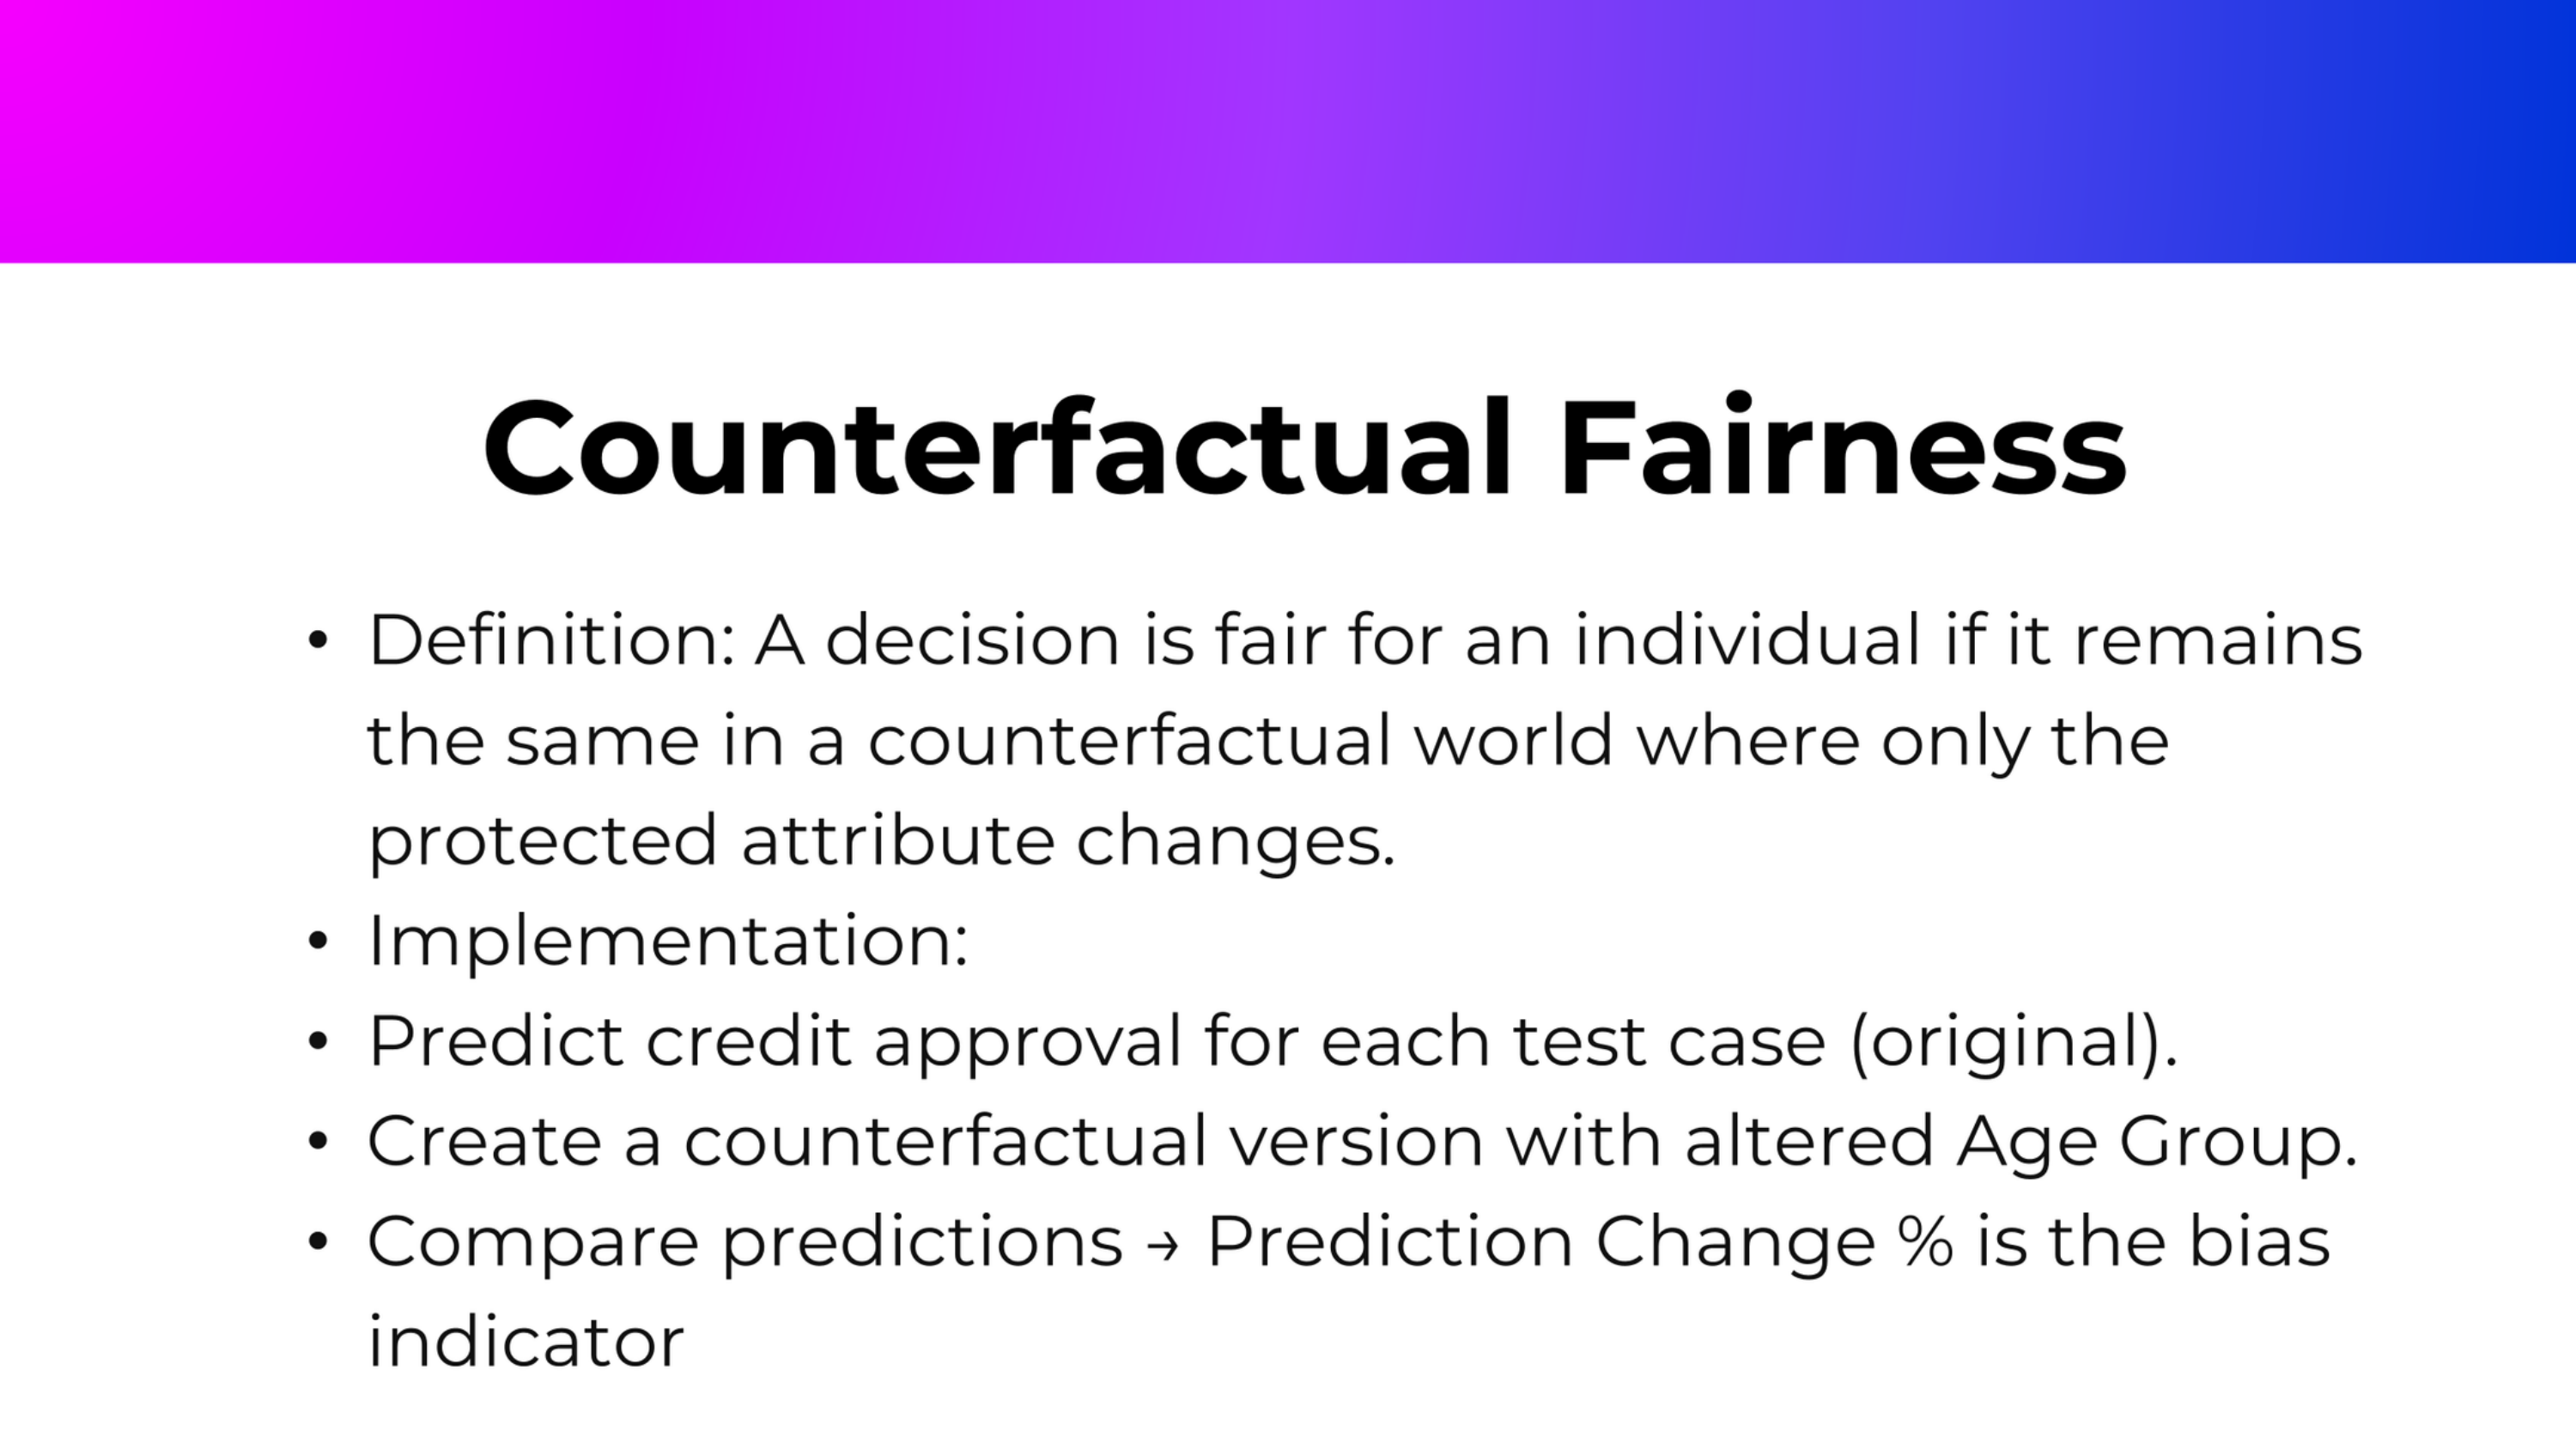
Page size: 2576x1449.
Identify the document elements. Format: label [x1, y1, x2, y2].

text_box [0, 0, 2576, 1449]
